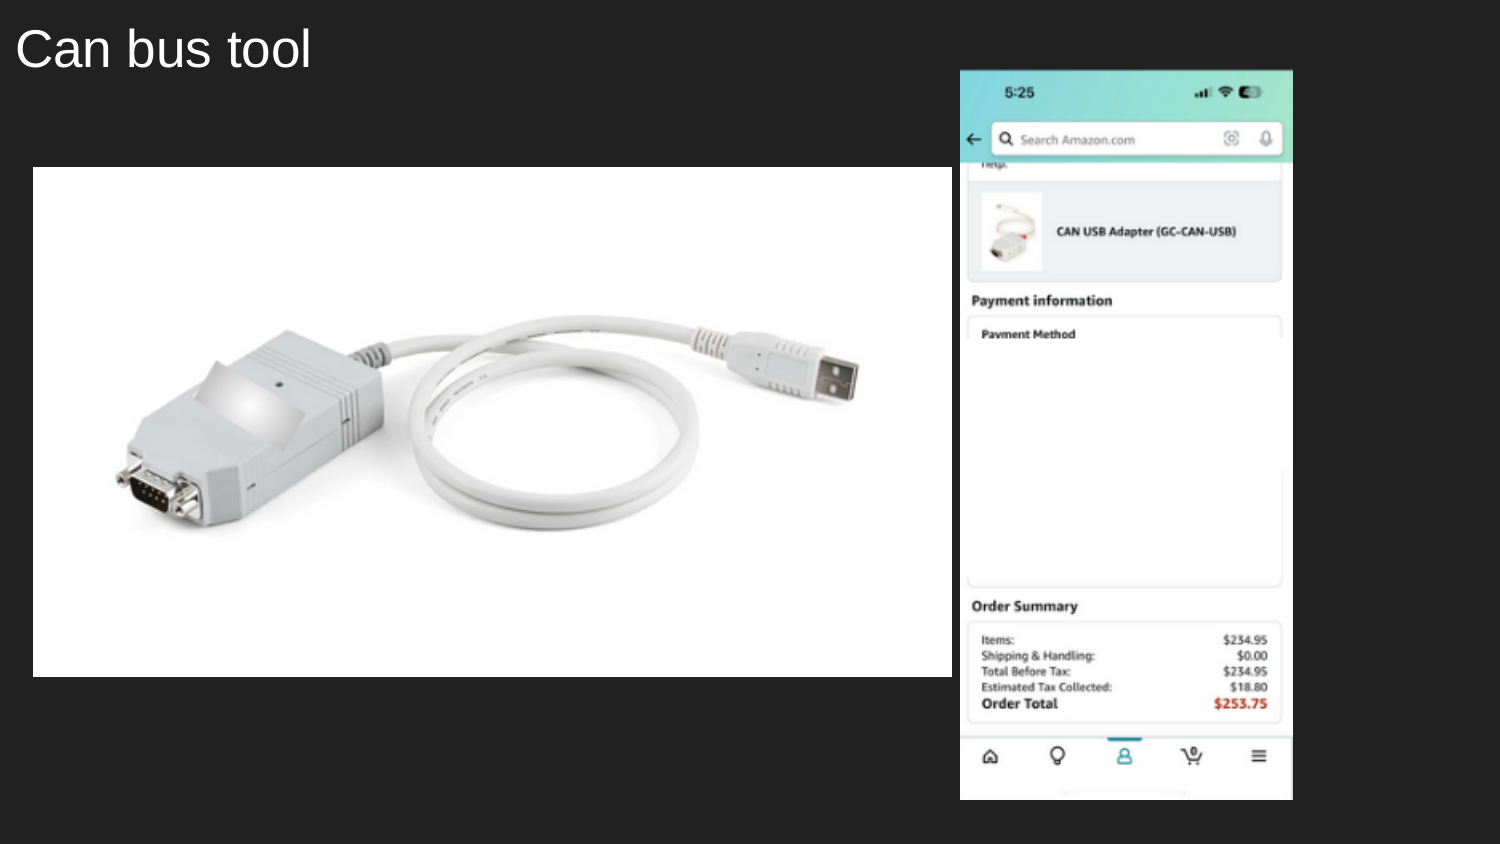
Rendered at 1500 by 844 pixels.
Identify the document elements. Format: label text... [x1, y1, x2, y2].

title Can bus tool [0, 0, 1398, 94]
picture [32, 167, 952, 677]
picture [959, 67, 1294, 800]
